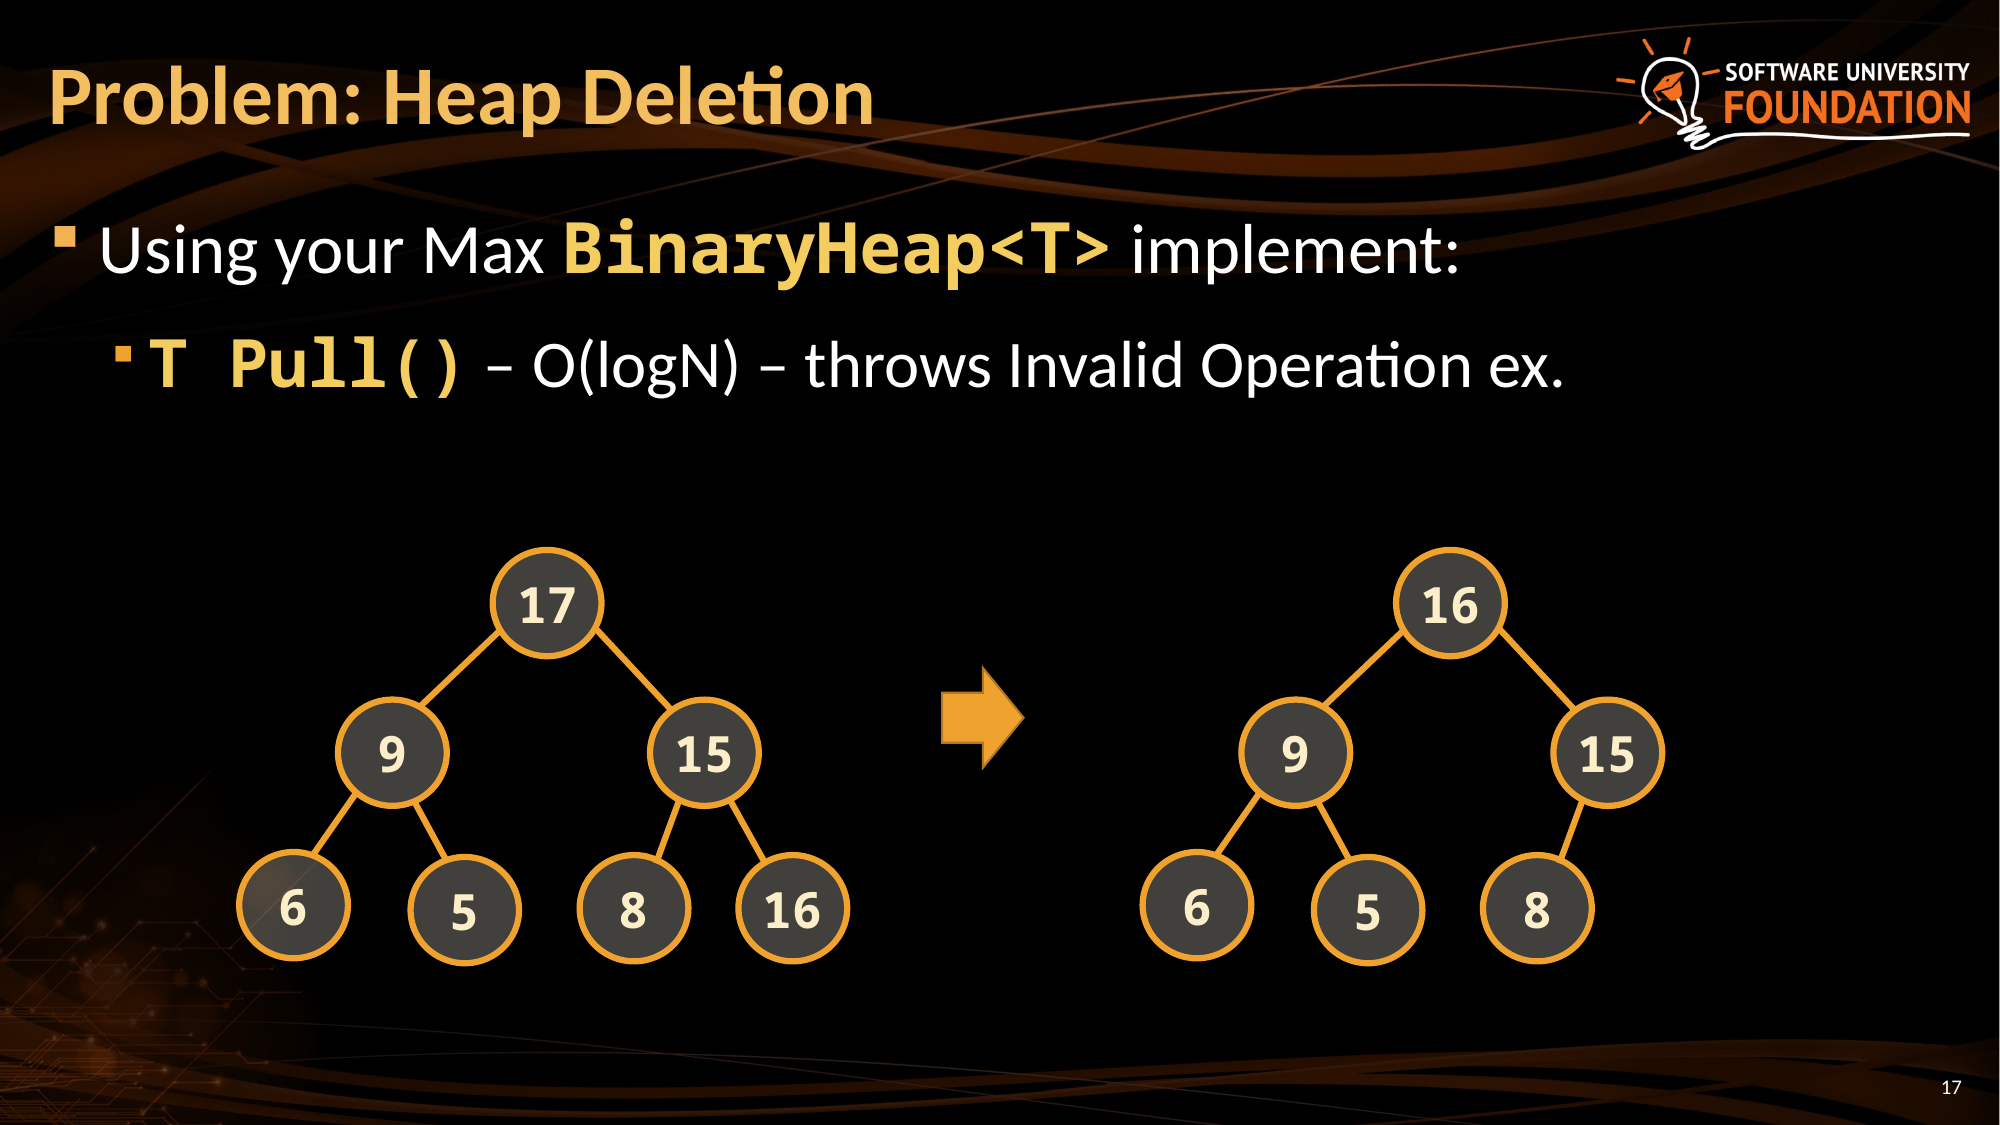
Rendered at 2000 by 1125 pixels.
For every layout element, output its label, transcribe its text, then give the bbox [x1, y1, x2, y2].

text_box 5 [410, 856, 520, 964]
text_box 9 [1241, 699, 1351, 806]
text_box 17 [492, 549, 602, 657]
text_box 16 [1396, 549, 1505, 657]
text_box 16 [738, 855, 848, 962]
list Using your Max BinaryHeap<T> implement: T Pull() – O(logN) – throws Invalid Operation ex. [31, 188, 1968, 1103]
text_box 6 [1142, 851, 1252, 959]
text_box 15 [1553, 699, 1663, 806]
text_box 8 [579, 855, 689, 962]
picture [0, 0, 2000, 1125]
text_box 5 [1313, 856, 1423, 964]
text_box 15 [650, 699, 759, 806]
text_box 6 [239, 851, 348, 959]
text_box 8 [1482, 855, 1592, 962]
text_box [941, 664, 1025, 771]
title Problem: Heap Deletion [30, 6, 1602, 189]
text_box 9 [337, 699, 447, 806]
